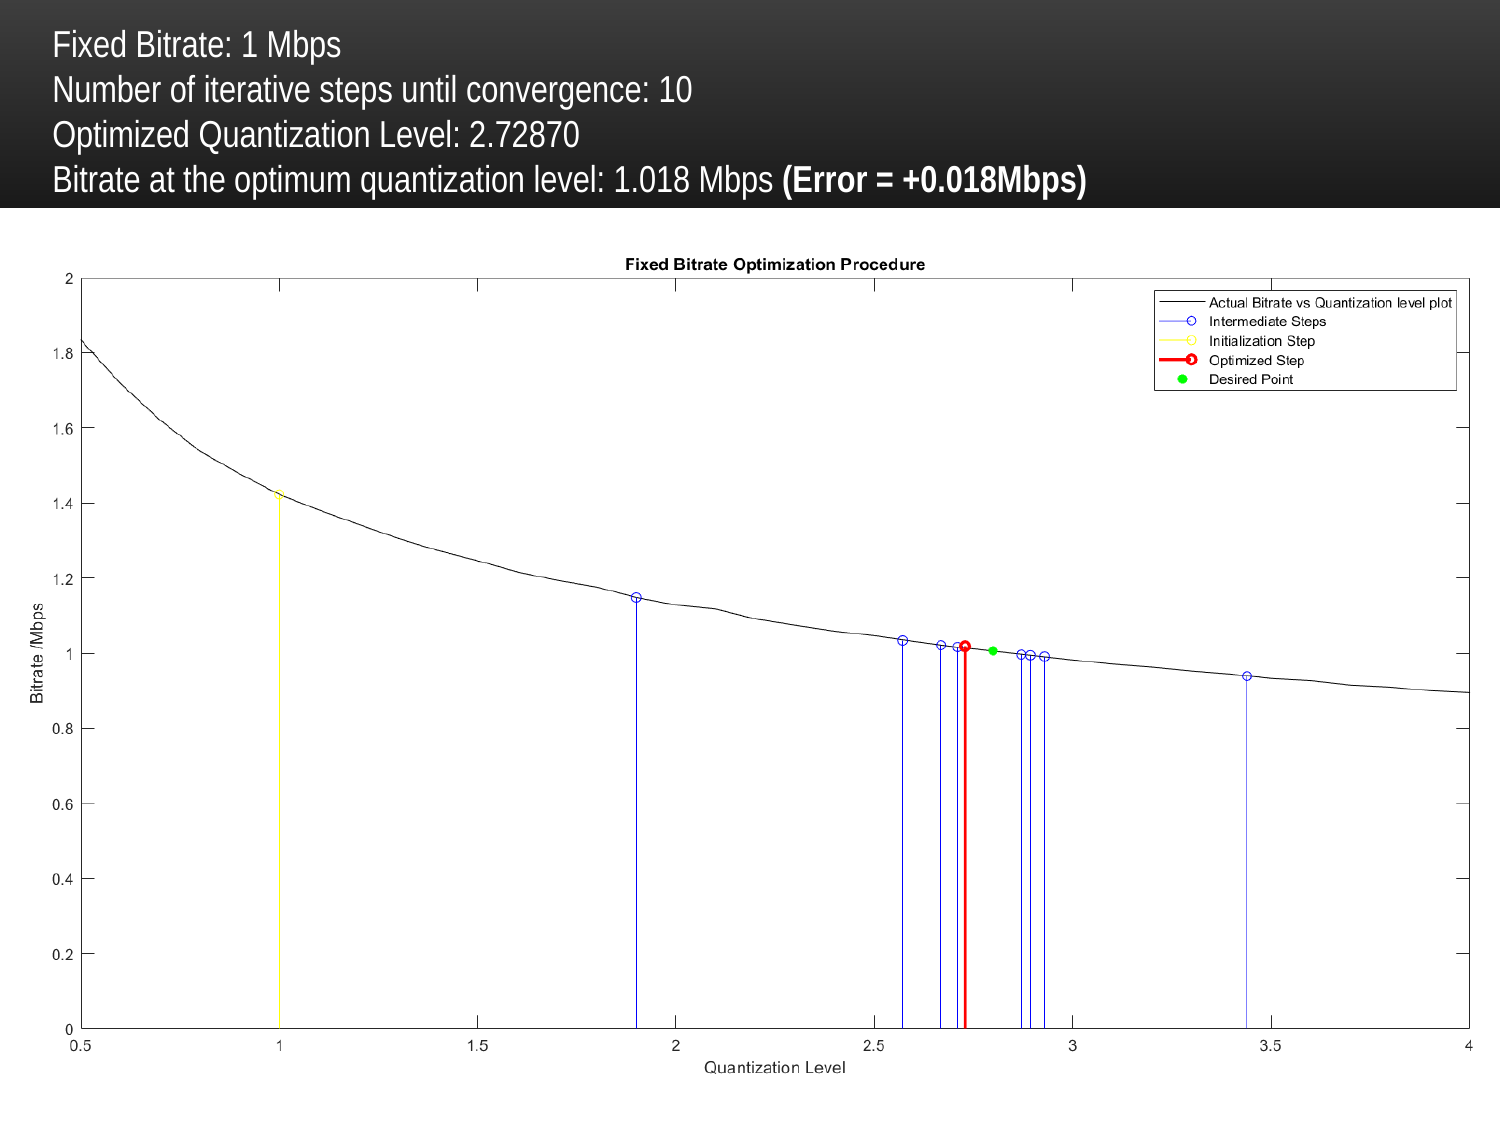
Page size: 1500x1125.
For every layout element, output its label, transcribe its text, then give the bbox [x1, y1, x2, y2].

text_box Fixed Bitrate: 1 Mbps Number of iterative steps until convergence: 10 Optimized Quantization Level: 2.72870 Bitrate at the optimum quantization level: 1.018 Mbps (Error = +0.018Mbps) [37, 12, 1413, 208]
picture [0, 0, 1500, 1125]
